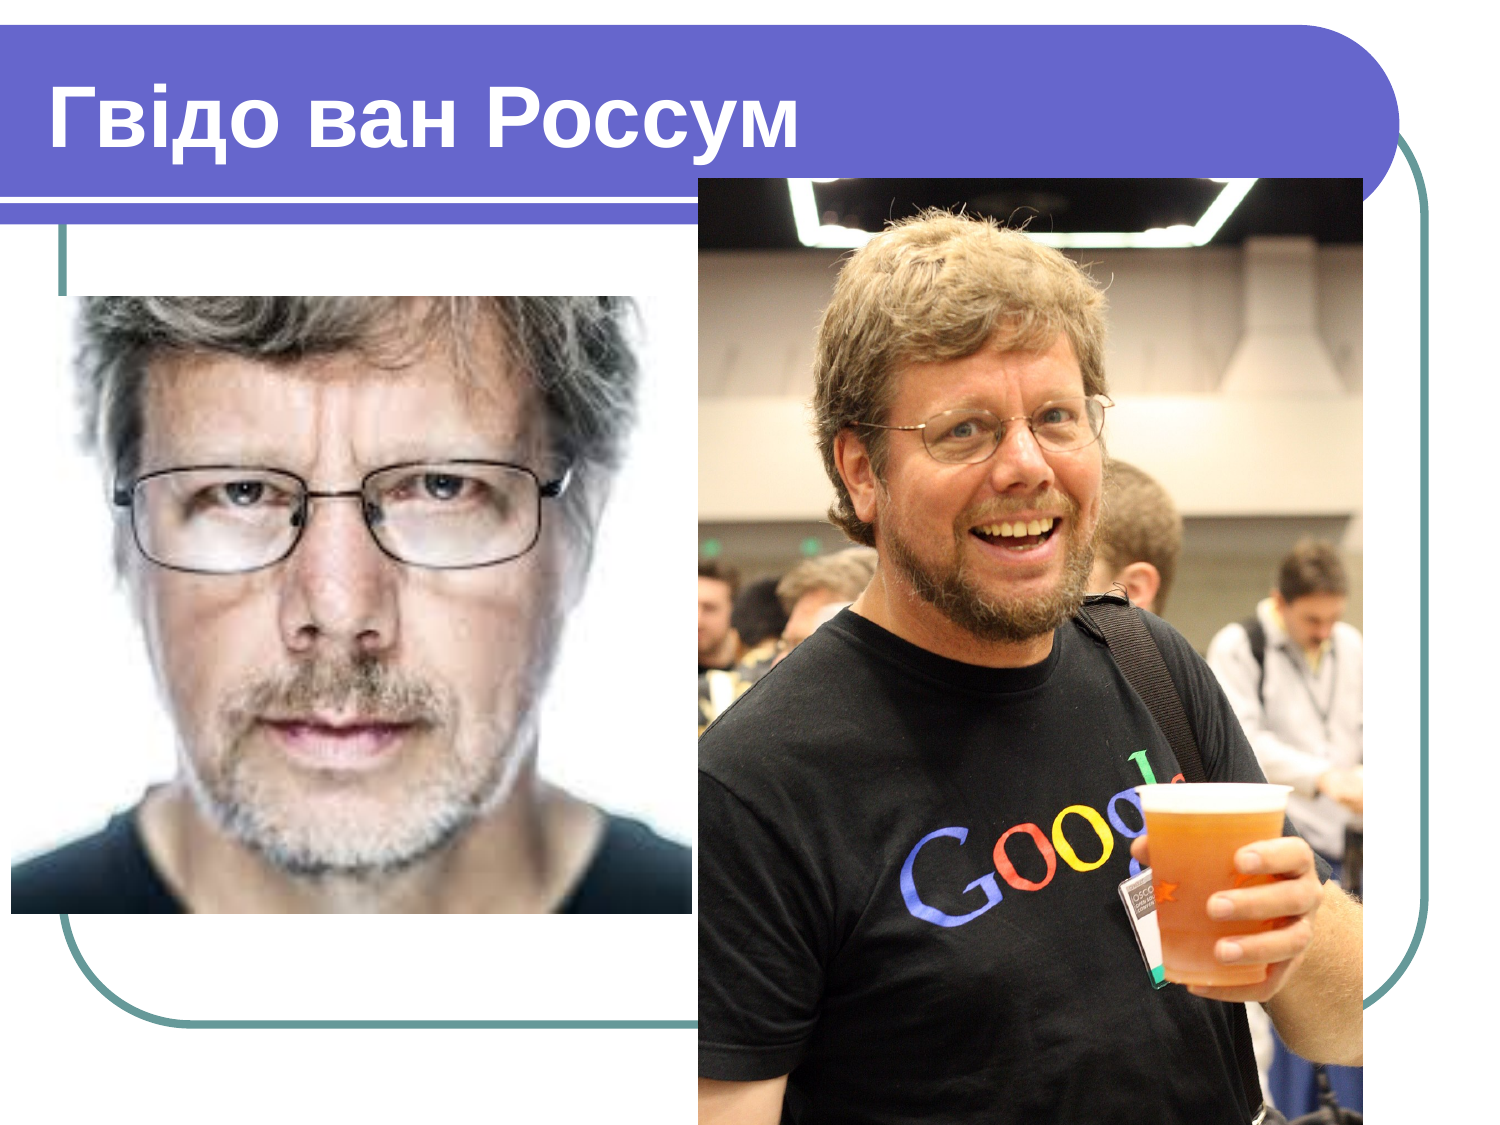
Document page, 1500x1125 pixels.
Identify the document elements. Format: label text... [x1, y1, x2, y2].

picture [698, 178, 1363, 1125]
text_box Гвідо ван Россум [32, 37, 1347, 188]
picture [11, 296, 692, 914]
